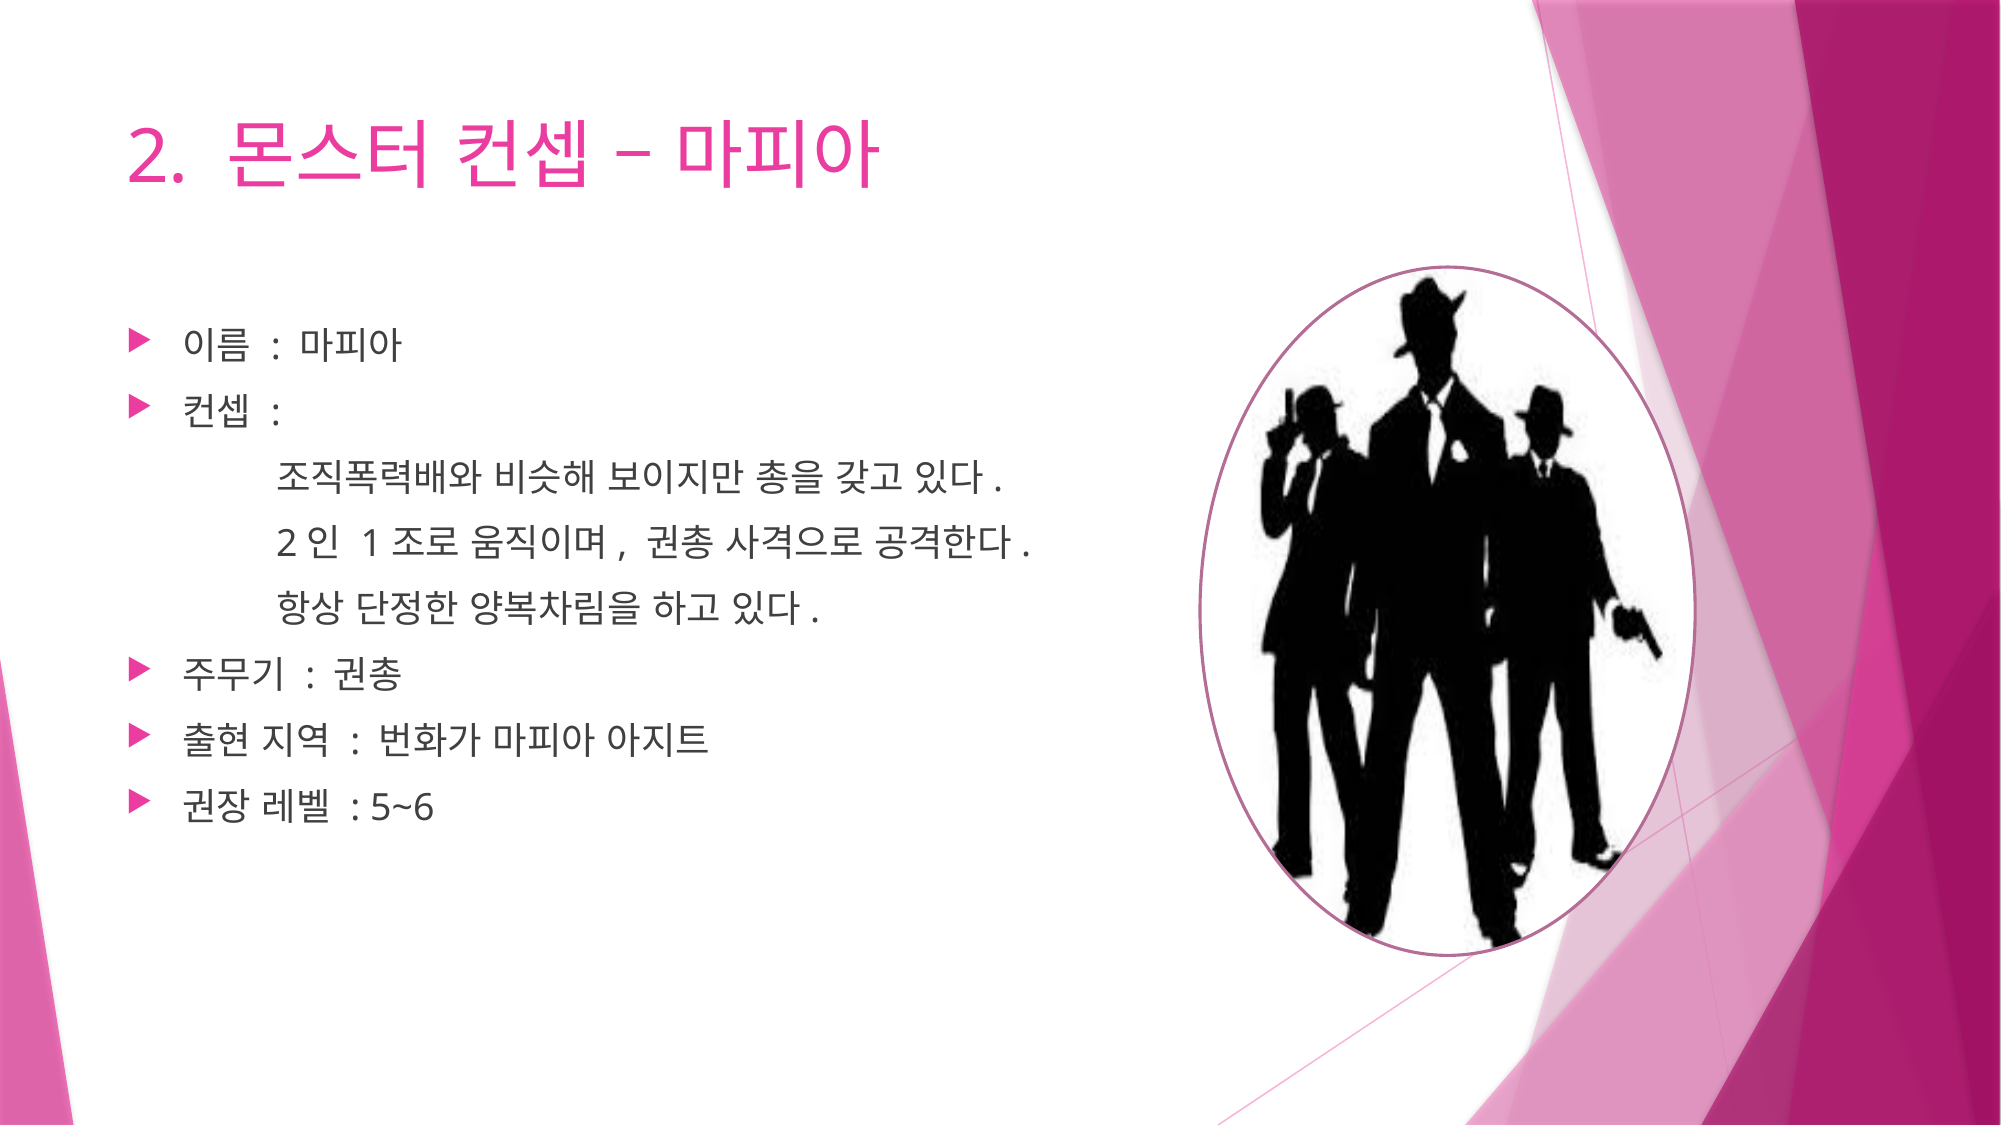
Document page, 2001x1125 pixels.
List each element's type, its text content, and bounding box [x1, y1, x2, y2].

list 이름 : 마피아 컨셉 : 조직폭력배와 비슷해 보이지만 총을 갖고 있다. 2인 1조로 움직이며, 권총 사격으로 공격한다. 항상 단정한 양복차림을 하고 있다. 주무기 : 권총 출현 지역 : 번화가 마피아 아지트 권장 레벨 : 5~6 [111, 314, 1075, 998]
text_box [1198, 265, 1697, 957]
title 2. 몬스터 컨셉 – 마피아 [111, 99, 1522, 231]
